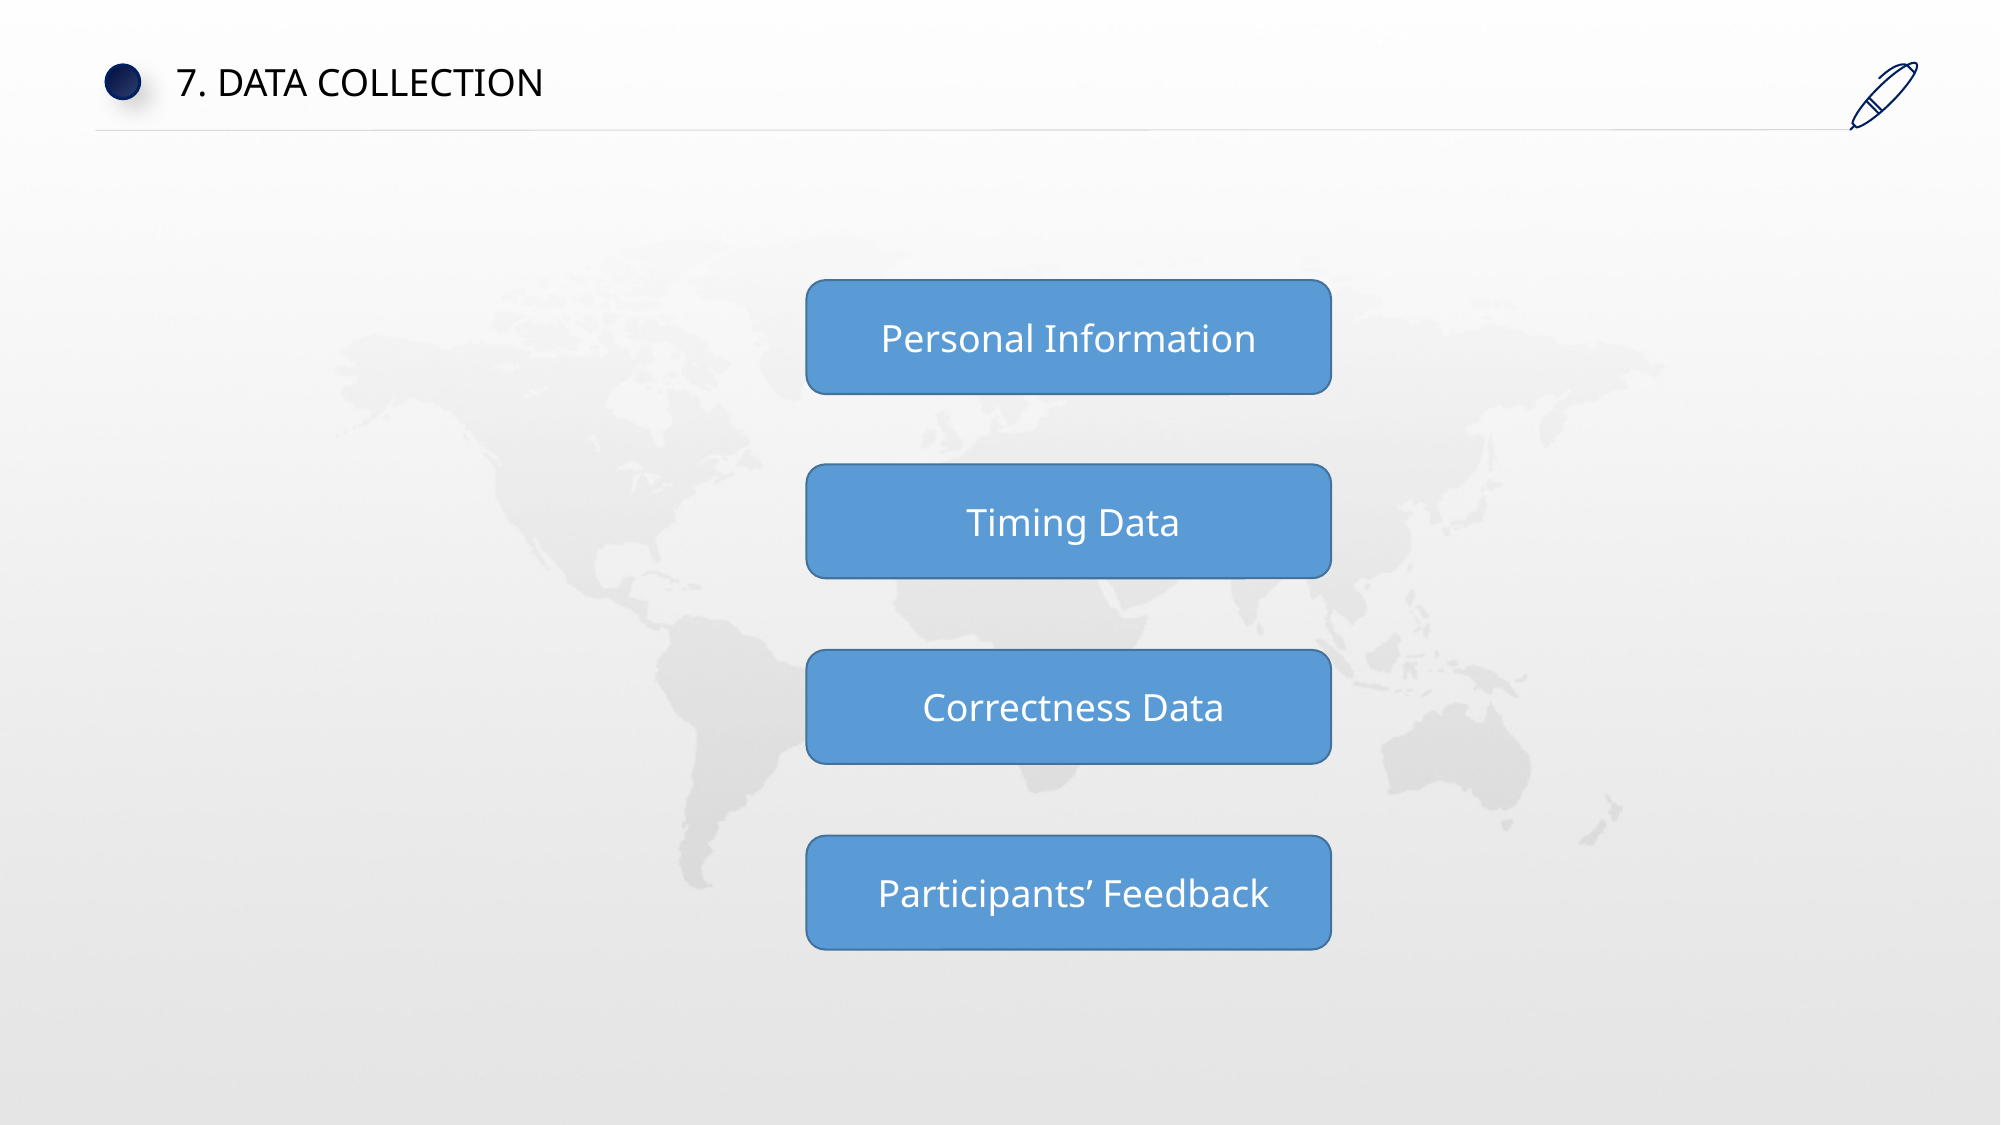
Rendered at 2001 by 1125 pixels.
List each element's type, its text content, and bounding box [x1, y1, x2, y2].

text_box Personal Information [805, 279, 1333, 396]
text_box Timing Data [805, 463, 1333, 580]
text_box Correctness Data [805, 648, 1333, 765]
text_box [105, 63, 141, 100]
text_box 7. DATA COLLECTION [151, 51, 579, 112]
text_box [1851, 62, 1918, 130]
text_box Participants’ Feedback [805, 834, 1333, 951]
picture [0, 0, 2001, 1125]
